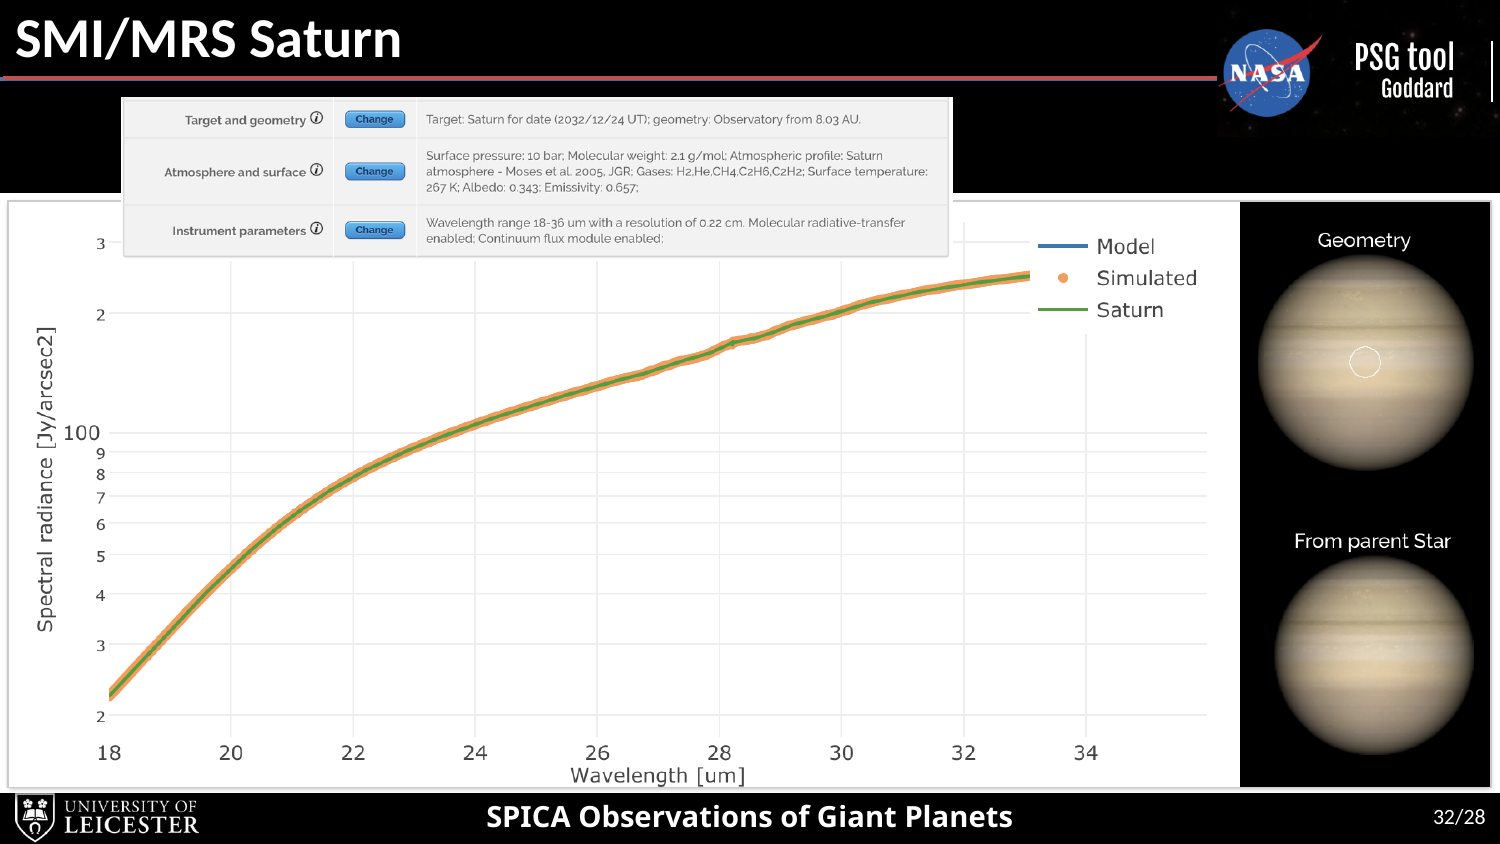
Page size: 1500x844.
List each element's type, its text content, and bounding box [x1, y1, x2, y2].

title SMI/MRS Saturn [0, 0, 1215, 79]
picture [0, 97, 1500, 843]
picture [1217, 0, 1500, 137]
